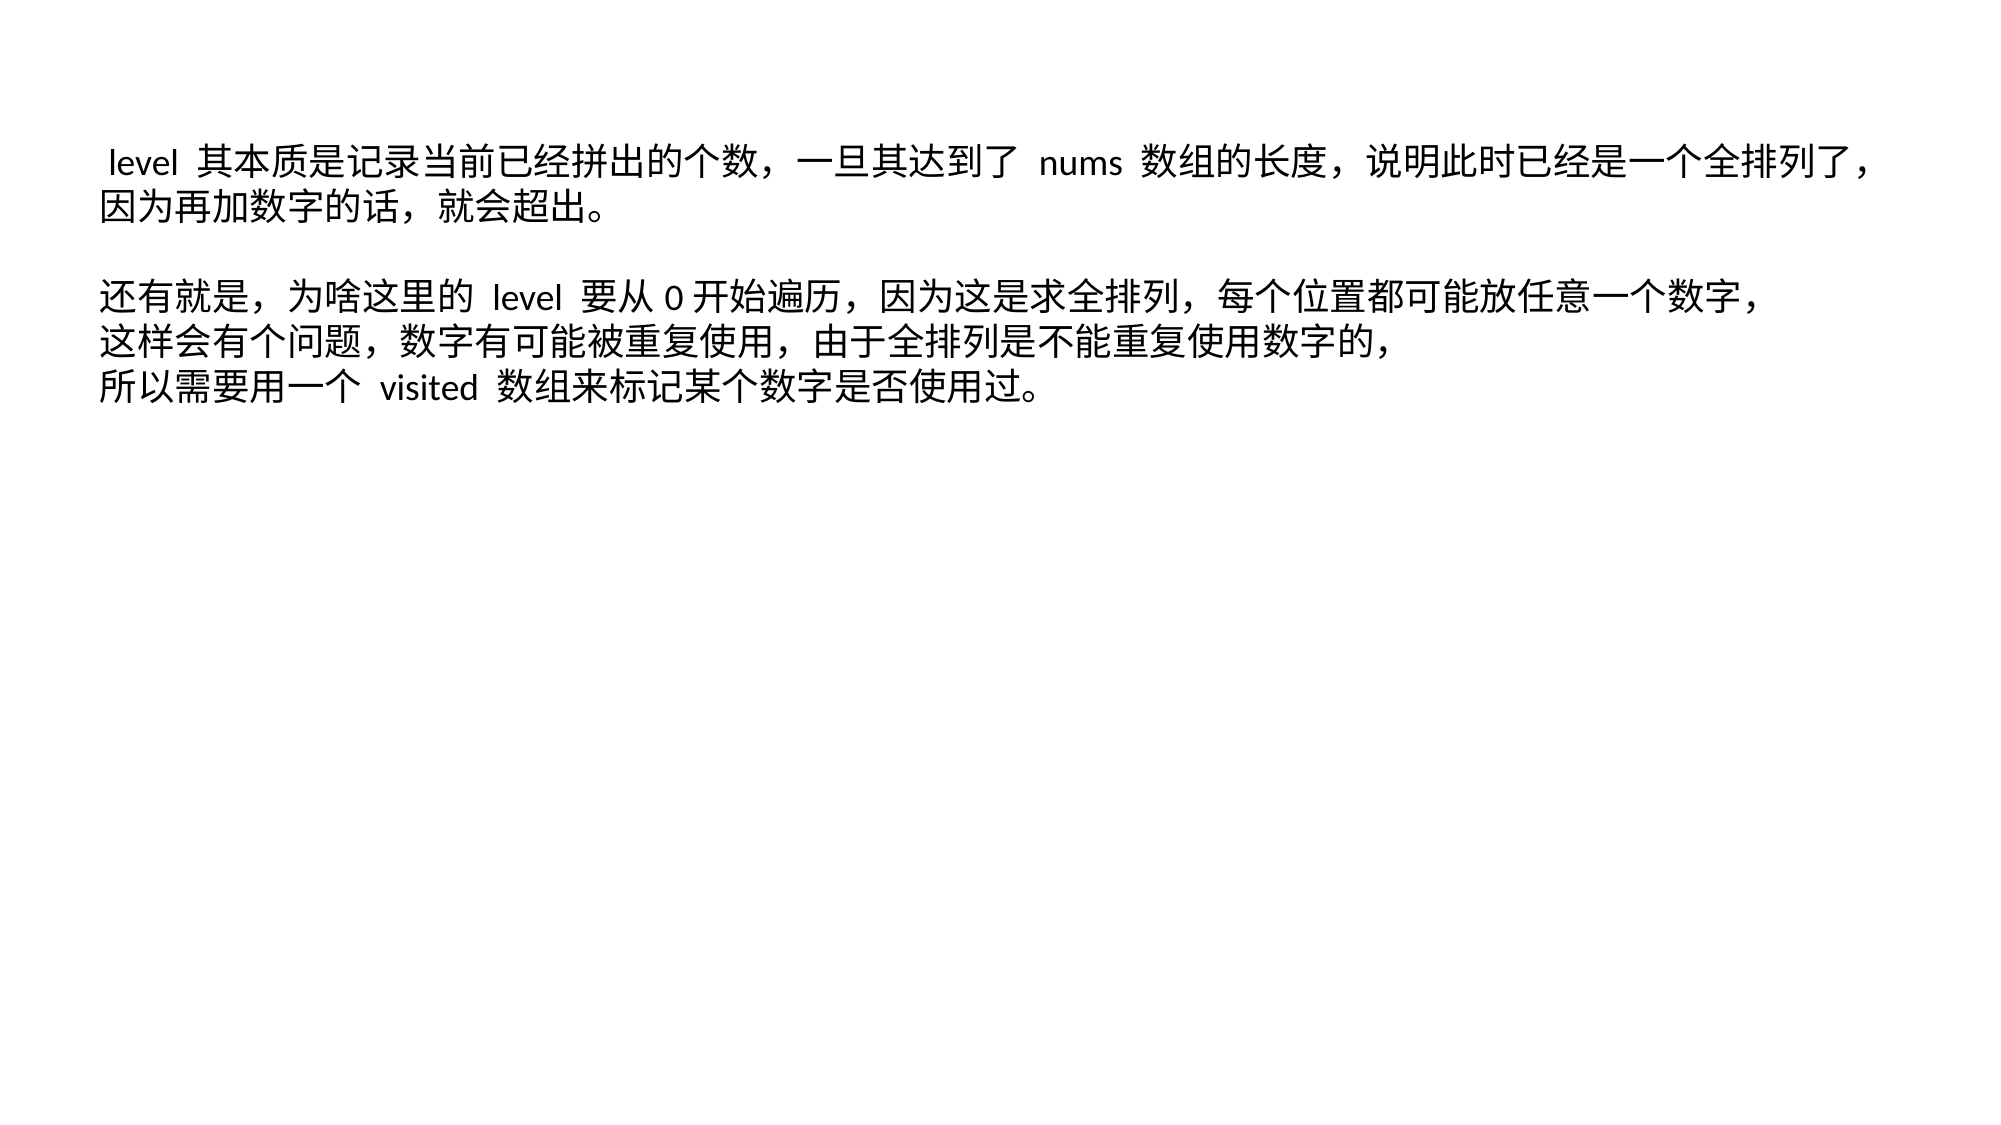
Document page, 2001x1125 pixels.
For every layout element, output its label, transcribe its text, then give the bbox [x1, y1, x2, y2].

text_box level 其本质是记录当前已经拼出的个数，一旦其达到了 nums 数组的长度，说明此时已经是一个全排列了， 因为再加数字的话，就会超出。 还有就是，为啥这里的 level 要从0开始遍历，因为这是求全排列，每个位置都可能放任意一个数字， 这样会有个问题，数字有可能被重复使用，由于全排列是不能重复使用数字的， 所以需要用一个 visited 数组来标记某个数字是否使用过。 [85, 130, 1906, 416]
